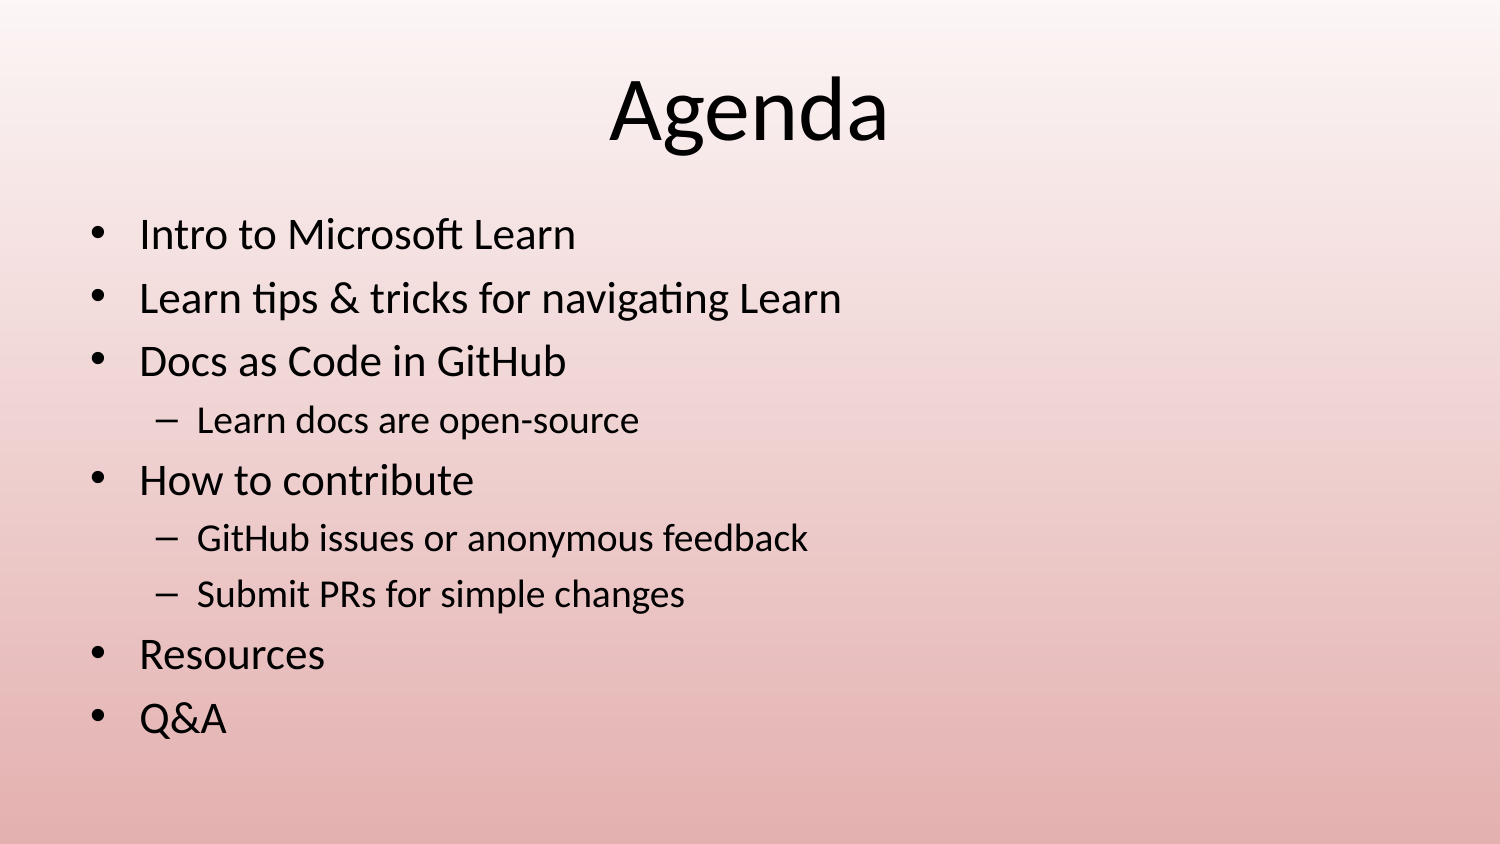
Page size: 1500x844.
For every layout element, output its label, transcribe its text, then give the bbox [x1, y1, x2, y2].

title Agenda [75, 33, 1425, 175]
list Intro to Microsoft Learn Learn tips & tricks for navigating Learn Docs as Code in GitHub Learn docs are open-source How to contribute GitHub issues or anonymous feedback Submit PRs for simple changes Resources Q&A [75, 196, 1425, 754]
